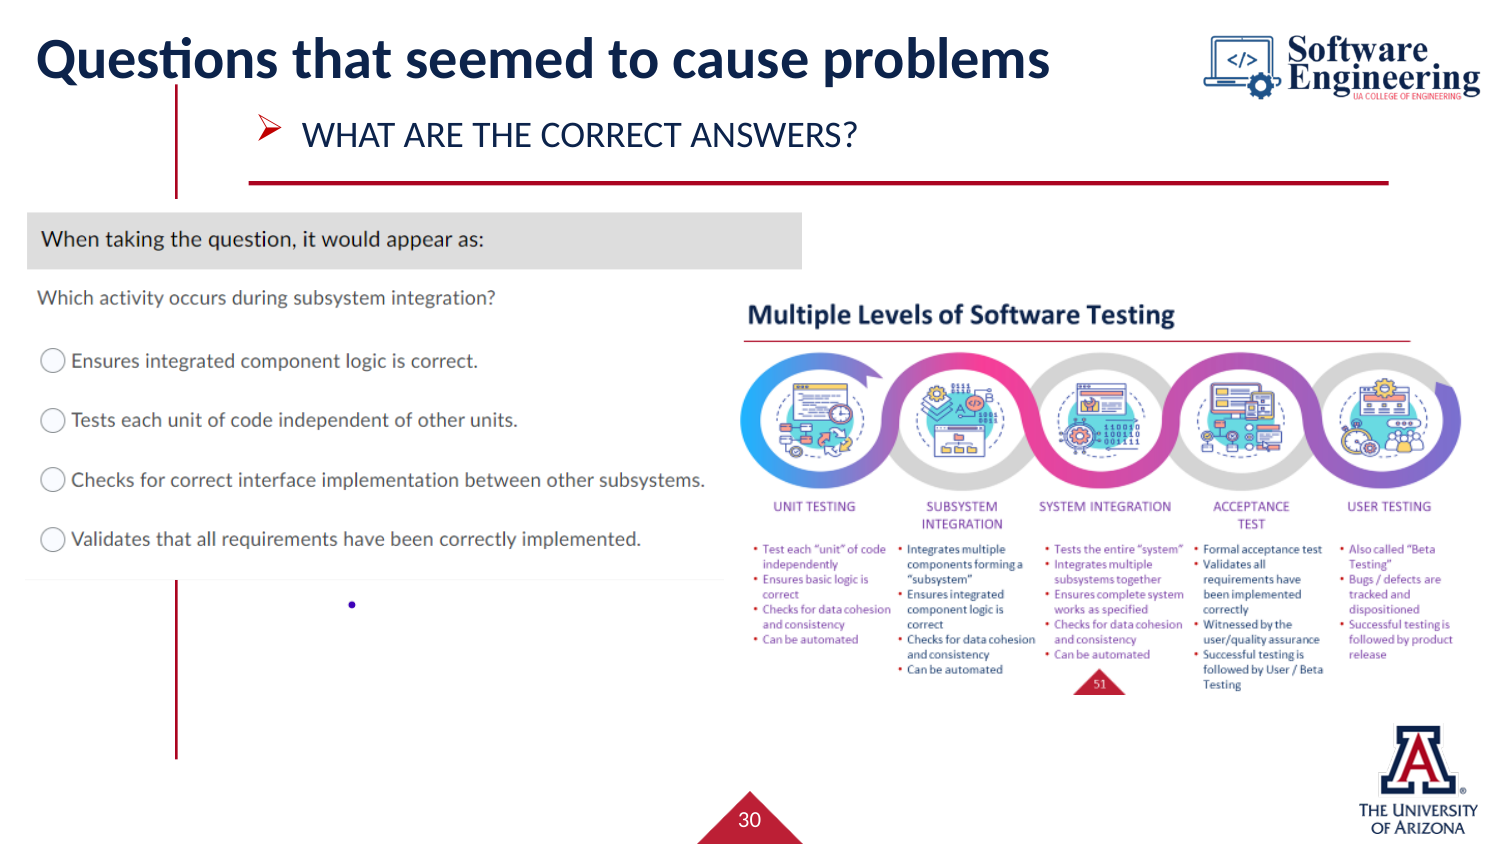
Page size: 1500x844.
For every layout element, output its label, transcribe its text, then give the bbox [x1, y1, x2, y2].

picture [25, 199, 1475, 695]
title Questions that seemed to cause problems [30, 13, 1171, 94]
picture [1359, 723, 1478, 834]
list What are the correct answers? [248, 103, 1389, 167]
picture [1191, 24, 1490, 107]
picture [697, 791, 803, 844]
